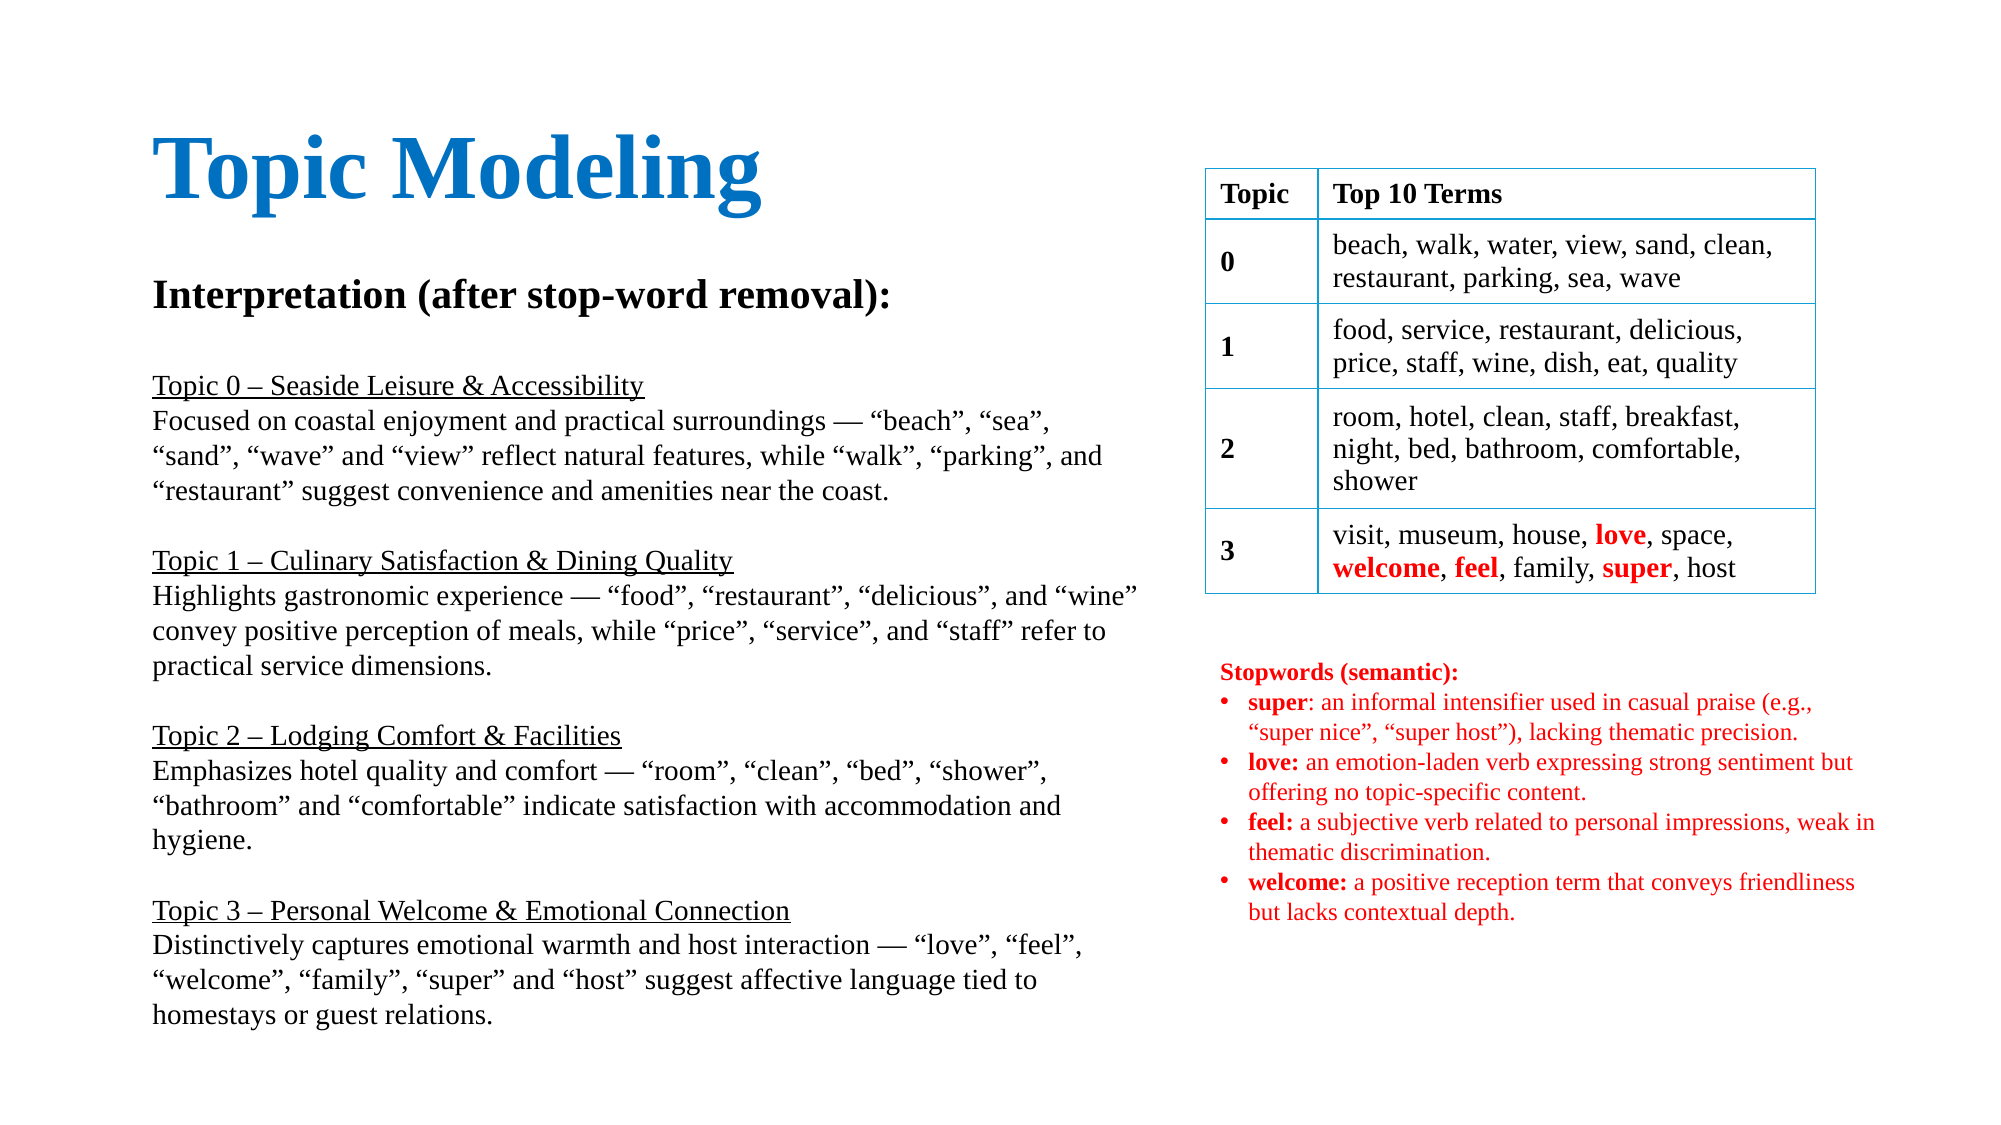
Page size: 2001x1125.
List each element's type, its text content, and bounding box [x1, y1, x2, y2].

table_cell 1 [1206, 304, 1317, 388]
table_header Top 10 Terms [1319, 169, 1815, 218]
table_cell 0 [1206, 220, 1317, 303]
table_cell 3 [1206, 509, 1317, 593]
table_cell food, service, restaurant, delicious, price, staff, wine, dish, eat, quality [1319, 304, 1815, 388]
title Topic Modeling [137, 59, 1863, 278]
table_cell 2 [1206, 389, 1317, 508]
text_box Stopwords (semantic): super: an informal intensifier used in casual praise (e.g., “super nice”, “super host”), lacking thematic precision. love: an emotion-laden verb expressing strong sentiment but offering no topic-specific content. feel: a subjective verb related to personal impressions, weak in thematic discrimination. welcome: a positive reception term that conveys friendliness but lacks contextual depth. [1205, 648, 1897, 933]
table_cell visit, museum, house, love, space, welcome, feel, family, super, host [1319, 509, 1815, 593]
list Interpretation (after stop-word removal): Topic 0 – Seaside Leisure & Accessibility Focused on coastal enjoyment and practical surroundings — “beach”, “sea”, “sand”, “wave” and “view” reflect natural features, while “walk”, “parking”, and “restaurant” suggest convenience and amenities near the coast. Topic 1 – Culinary Satisfaction & Dining Quality Highlights gastronomic experience — “food”, “restaurant”, “delicious”, and “wine” convey positive perception of meals, while “price”, “service”, and “staff” refer to practical service dimensions. Topic 2 – Lodging Comfort & Facilities Emphasizes hotel quality and comfort — “room”, “clean”, “bed”, “shower”, “bathroom” and “comfortable” indicate satisfaction with accommodation and hygiene. Topic 3 – Personal Welcome & Emotional Connection Distinctively captures emotional warmth and host interaction — “love”, “feel”, “welcome”, “family”, “super” and “host” suggest affective language tied to homestays or guest relations. [137, 258, 1159, 1039]
table_header Topic [1206, 169, 1317, 218]
table_cell beach, walk, water, view, sand, clean, restaurant, parking, sea, wave [1319, 220, 1815, 303]
table_cell room, hotel, clean, staff, breakfast, night, bed, bathroom, comfortable, shower [1319, 389, 1815, 508]
